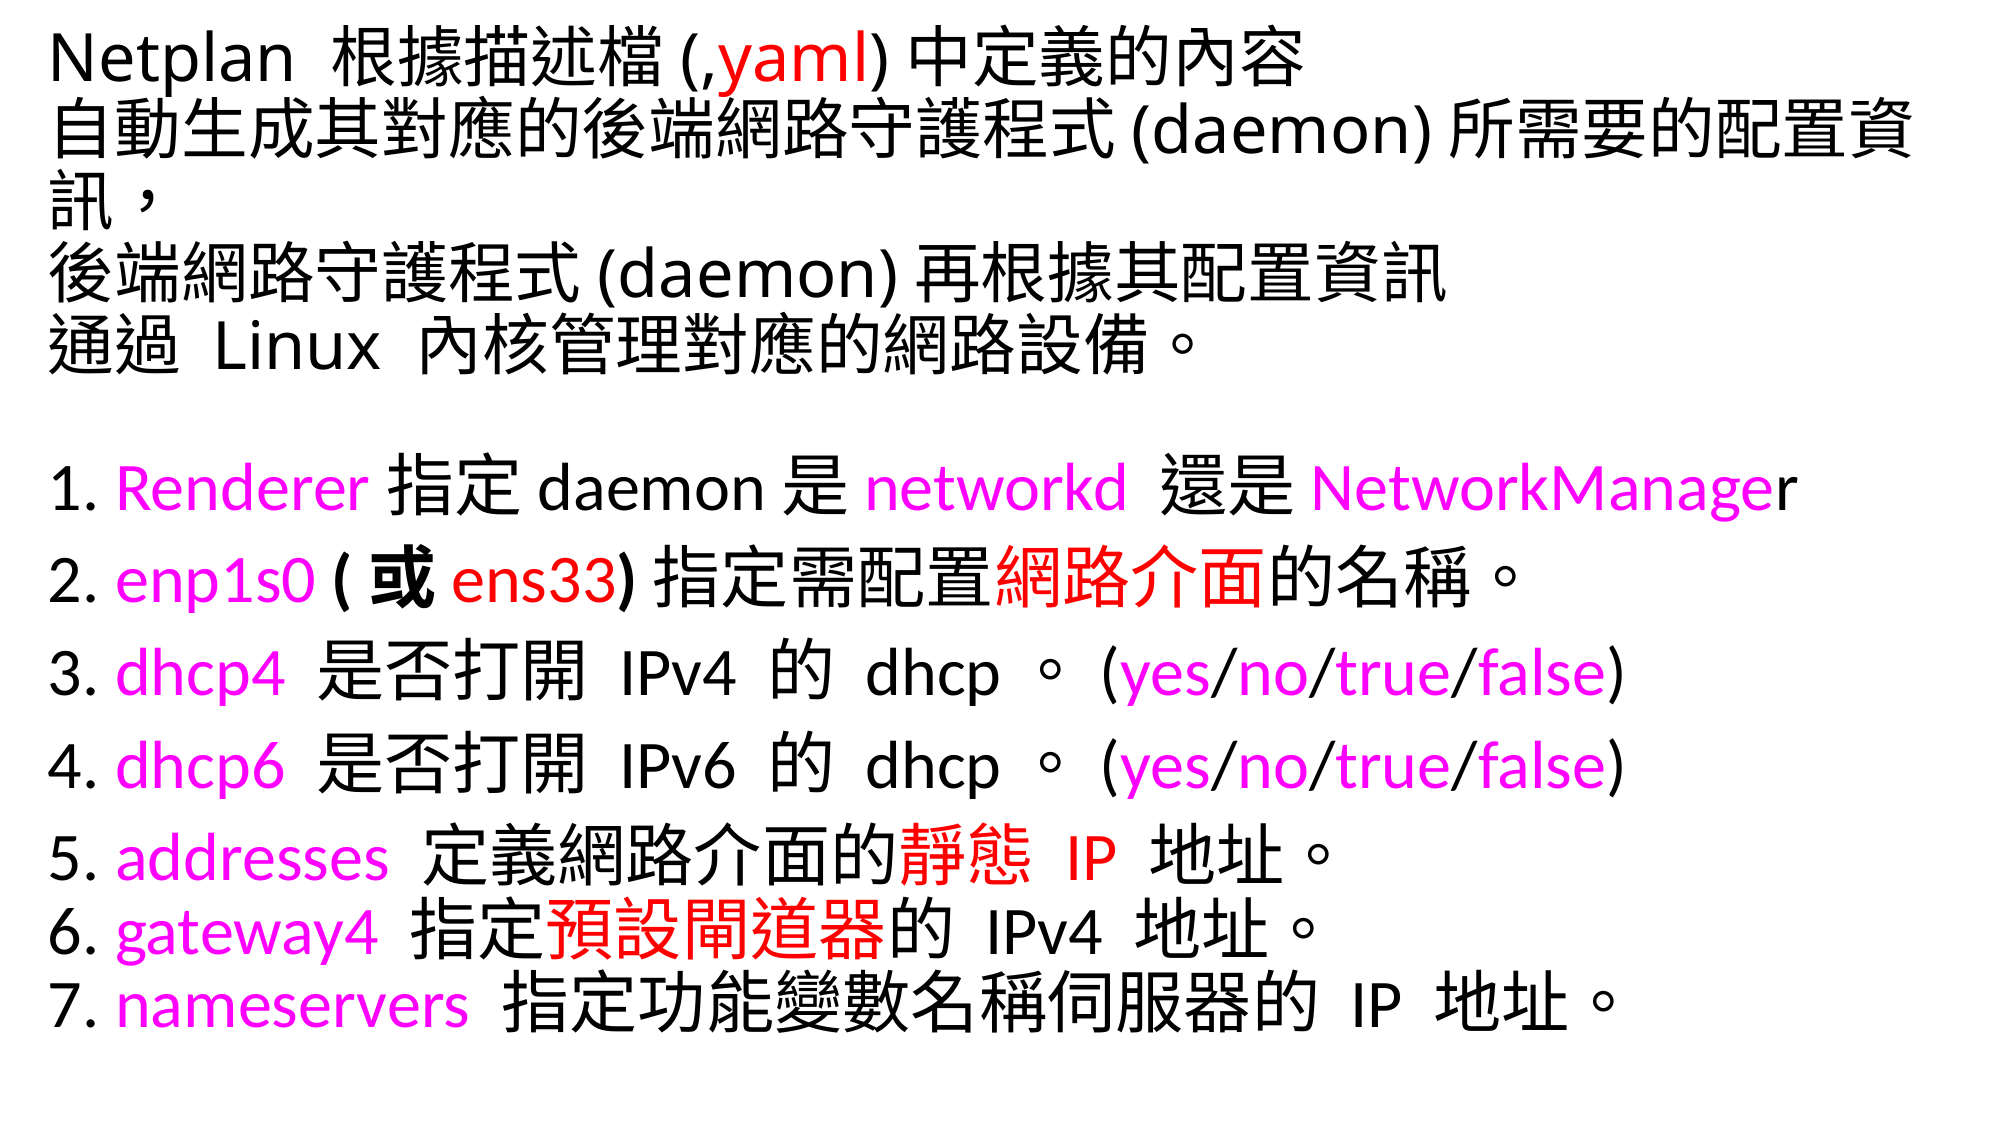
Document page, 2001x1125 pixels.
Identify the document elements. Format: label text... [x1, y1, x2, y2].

list 1. Renderer指定daemon是networkd 還是NetworkManager 2. enp1s0 (或ens33)指定需配置網路介面的名稱。 3. dhcp4 是否打開 IPv4 的 dhcp。(yes/no/true/false) 4. dhcp6 是否打開 IPv6 的 dhcp。(yes/no/true/false) 5. addresses 定義網路介面的靜態 IP 地址。 6. gateway4 指定預設閘道器的 IPv4 地址。 7. nameservers 指定功能變數名稱伺服器的 IP 地址。 [32, 443, 1959, 1061]
title Netplan 根據描述檔(,yaml)中定義的內容 自動生成其對應的後端網路守護程式(daemon)所需要的配置資訊， 後端網路守護程式(daemon)再根據其配置資訊 通過 Linux 內核管理對應的網路設備。 [32, 16, 1959, 407]
